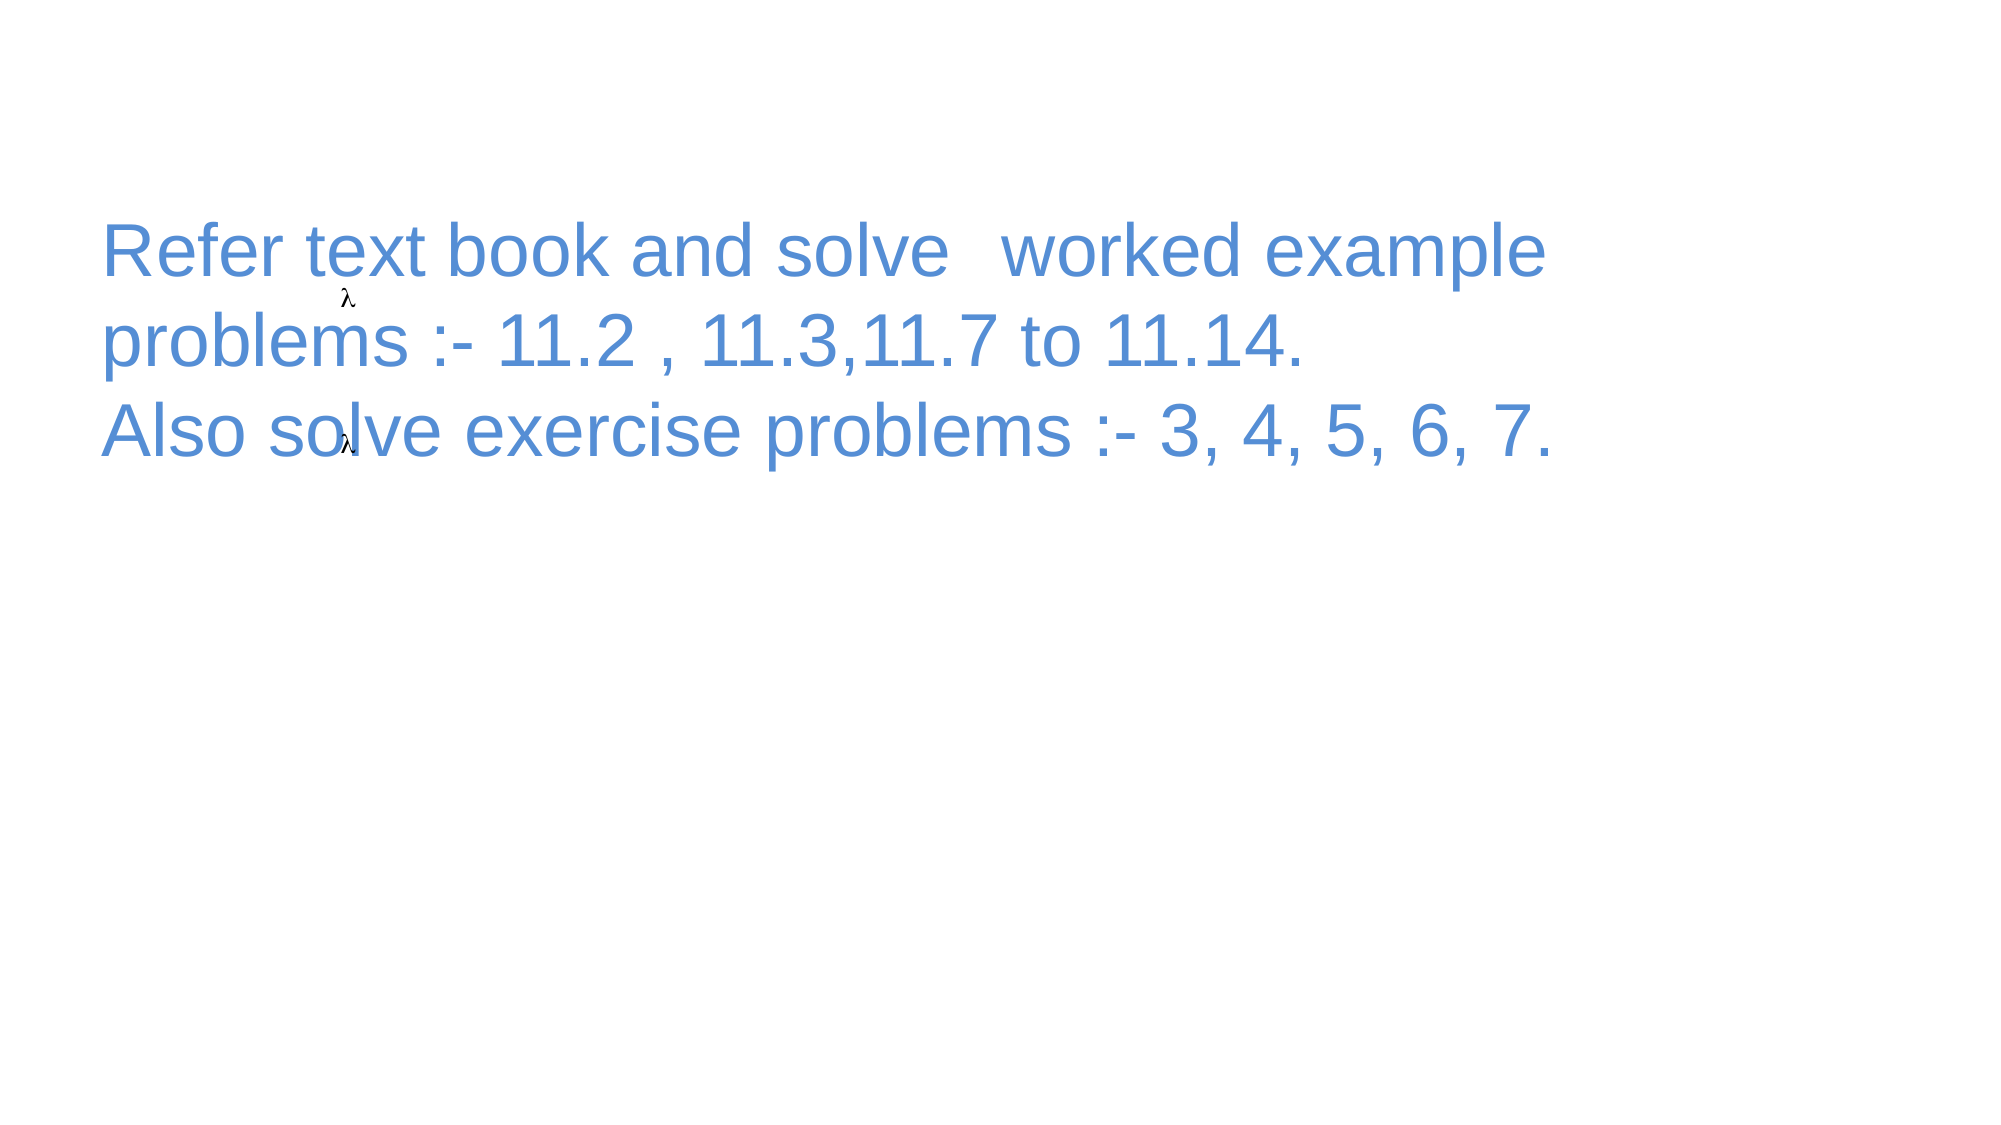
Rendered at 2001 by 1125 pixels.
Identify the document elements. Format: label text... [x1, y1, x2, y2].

text_box  [338, 423, 370, 459]
text_box Refer text book and solve worked example problems :- 11.2 , 11.3,11.7 to 11.14. Also solve exercise problems :- 3, 4, 5, 6, 7. [99, 199, 1850, 472]
